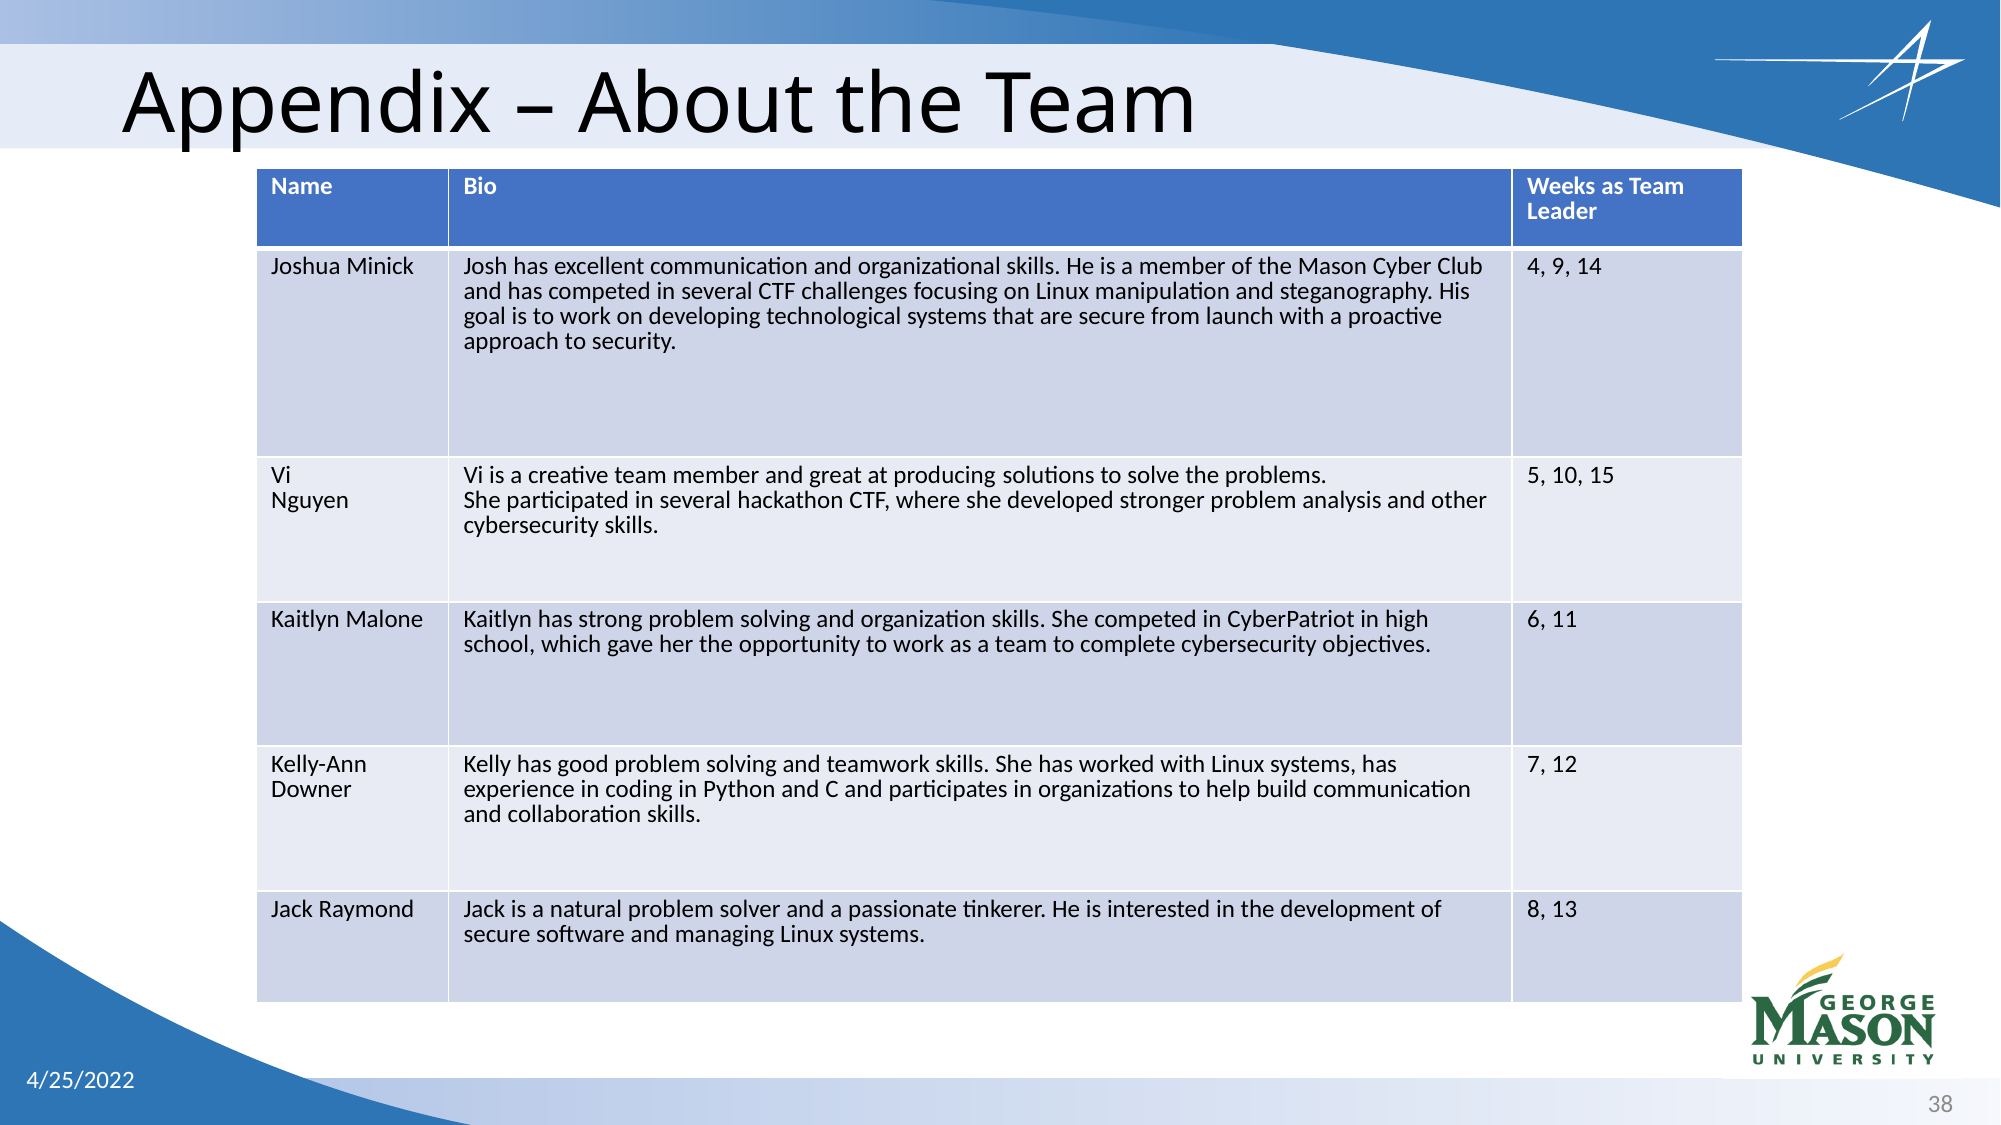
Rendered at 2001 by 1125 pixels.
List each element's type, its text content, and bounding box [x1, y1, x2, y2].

picture [1723, 949, 1963, 1072]
table_cell 8, 13 [1513, 892, 1742, 1002]
table_cell Jack Raymond [257, 892, 448, 1002]
table_cell Jack is a natural problem solver and a passionate tinkerer. He is interested in the development of secure software and managing Linux systems. [449, 892, 1511, 1002]
table_cell Kelly has good problem solving and teamwork skills. She has worked with Linux systems, has experience in coding in Python and C and participates in organizations to help build communication and collaboration skills. [449, 747, 1511, 890]
table_cell 4, 9, 14 [1513, 251, 1742, 456]
table_cell 7, 12 [1513, 747, 1742, 890]
table_cell Joshua Minick [257, 251, 448, 456]
table_cell Kelly-Ann Downer [257, 747, 448, 890]
table_cell Josh has excellent communication and organizational skills. He is a member of the Mason Cyber Club and has competed in several CTF challenges focusing on Linux manipulation and steganography. His goal is to work on developing technological systems that are secure from launch with a proactive approach to security. [449, 251, 1511, 456]
table_cell Vi Nguyen [257, 458, 448, 601]
table_cell 5, 10, 15 [1513, 458, 1742, 601]
table_cell Vi is a creative team member and great at producing solutions to solve the problems. She participated in several hackathon CTF, where she developed stronger problem analysis and other cybersecurity skills. [449, 458, 1511, 601]
slide_number 38 [1518, 1072, 1969, 1125]
table_cell 6, 11 [1513, 603, 1742, 745]
table_cell Kaitlyn Malone [257, 603, 448, 745]
text_box Appendix – About the Team [107, 0, 1833, 215]
table_header Weeks as Team Leader [1513, 169, 1742, 246]
table_header Bio [449, 169, 1511, 246]
table_header Name [257, 169, 448, 246]
table_cell Kaitlyn has strong problem solving and organization skills. She competed in CyberPatriot in high school, which gave her the opportunity to work as a team to complete cybersecurity objectives. [449, 603, 1511, 745]
